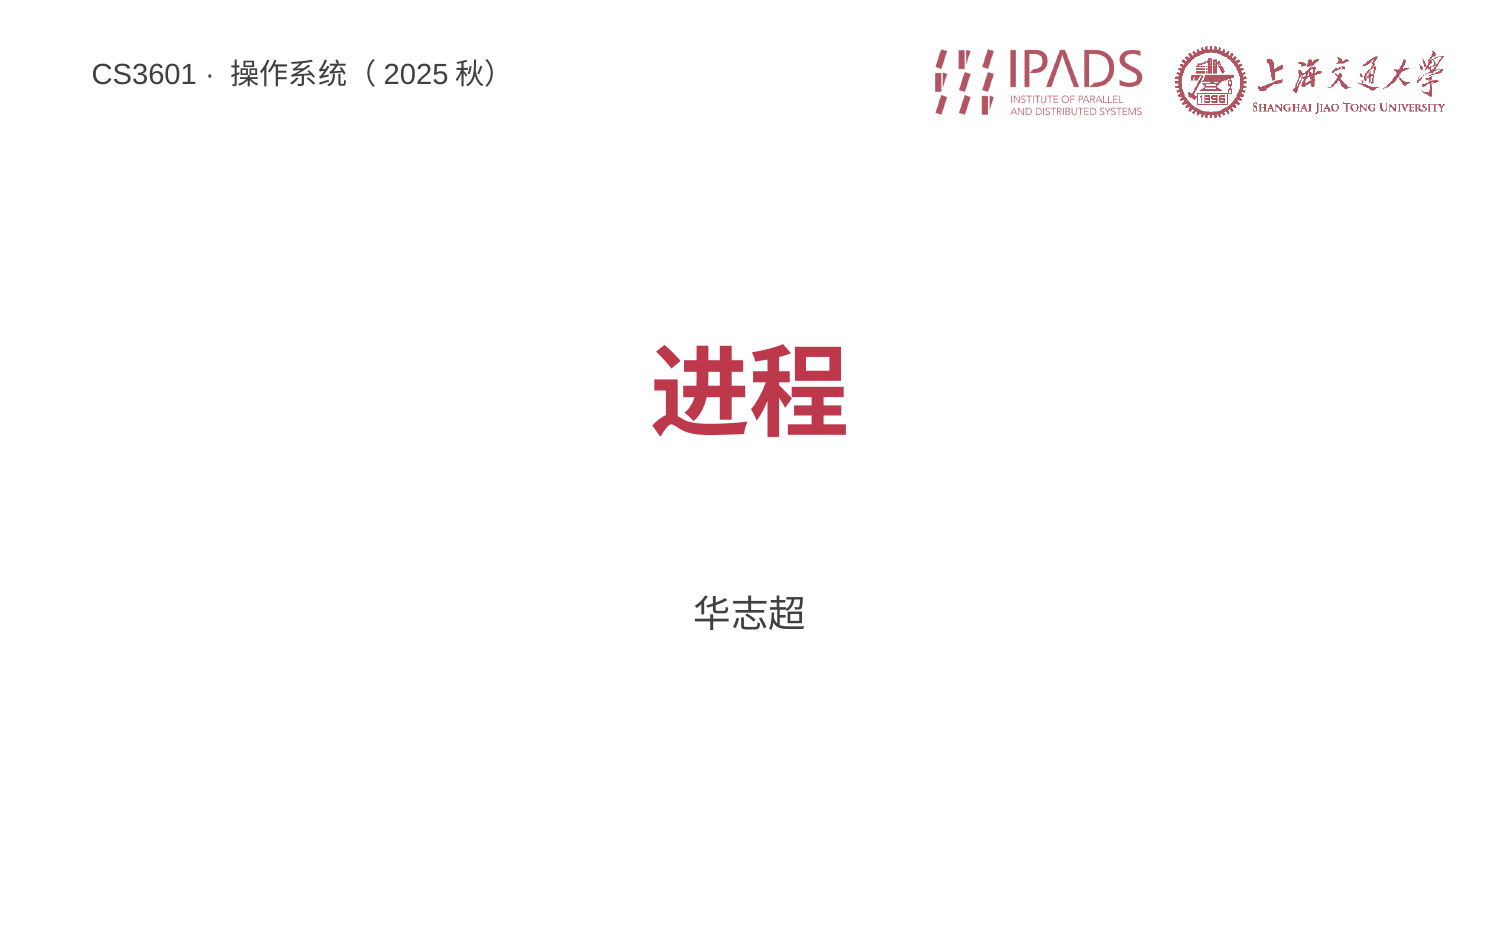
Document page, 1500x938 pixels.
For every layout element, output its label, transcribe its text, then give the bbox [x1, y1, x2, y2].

picture [1174, 46, 1445, 118]
picture [926, 41, 1151, 123]
subtitle 华志超 [112, 559, 1388, 761]
title 进程 [112, 282, 1388, 484]
text_box CS3601 · 操作系统（2025秋） [76, 41, 609, 125]
